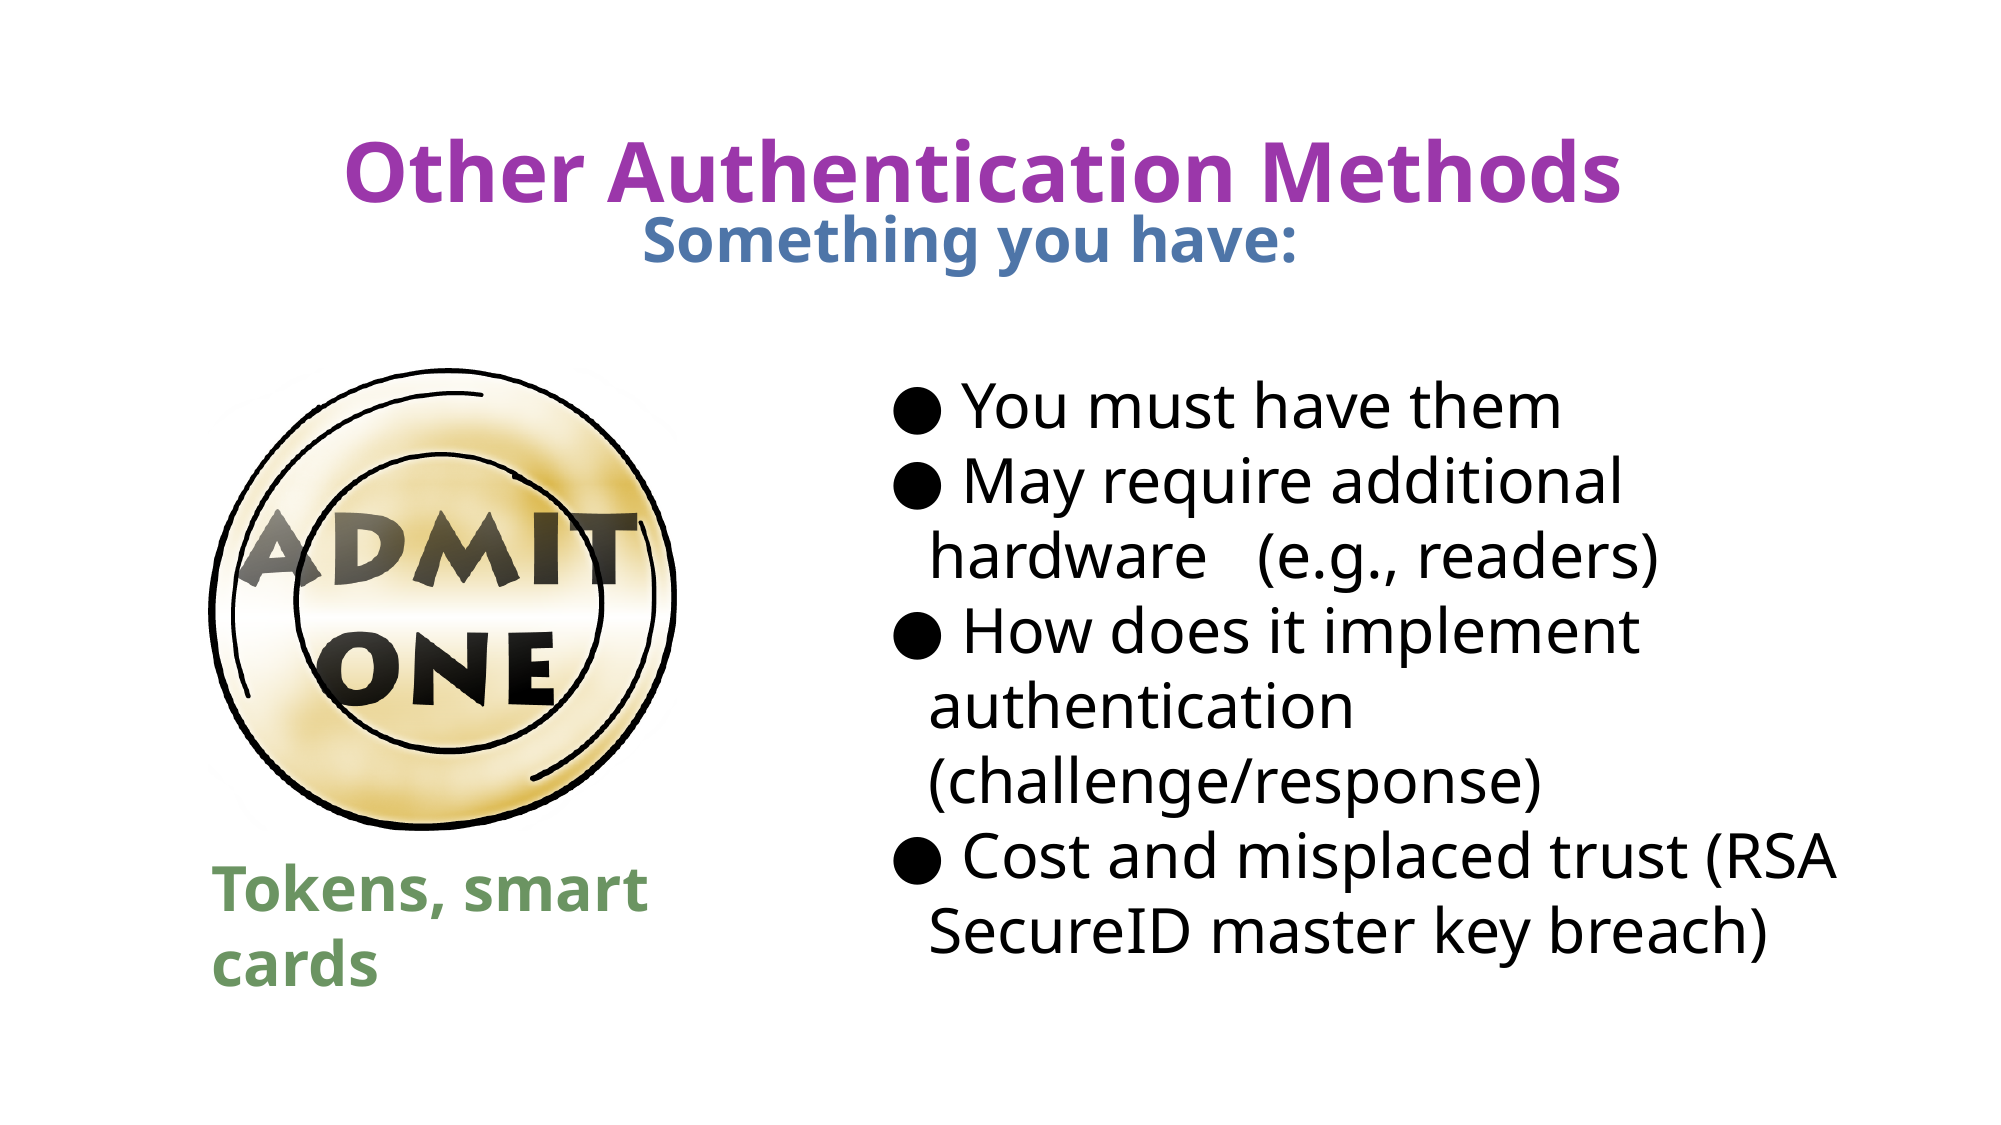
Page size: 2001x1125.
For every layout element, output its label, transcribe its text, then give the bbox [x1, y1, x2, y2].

title Other Authentication Methods [133, 50, 1834, 238]
picture [208, 367, 677, 831]
text_box Tokens, smart cards [196, 677, 689, 1125]
text_box Something you have: [626, 121, 1344, 355]
list You must have them May require additional hardware (e.g., readers) How does it implement authentication (challenge/response) Cost and misplaced trust (RSA SecureID master key breach) [834, 196, 1938, 1125]
